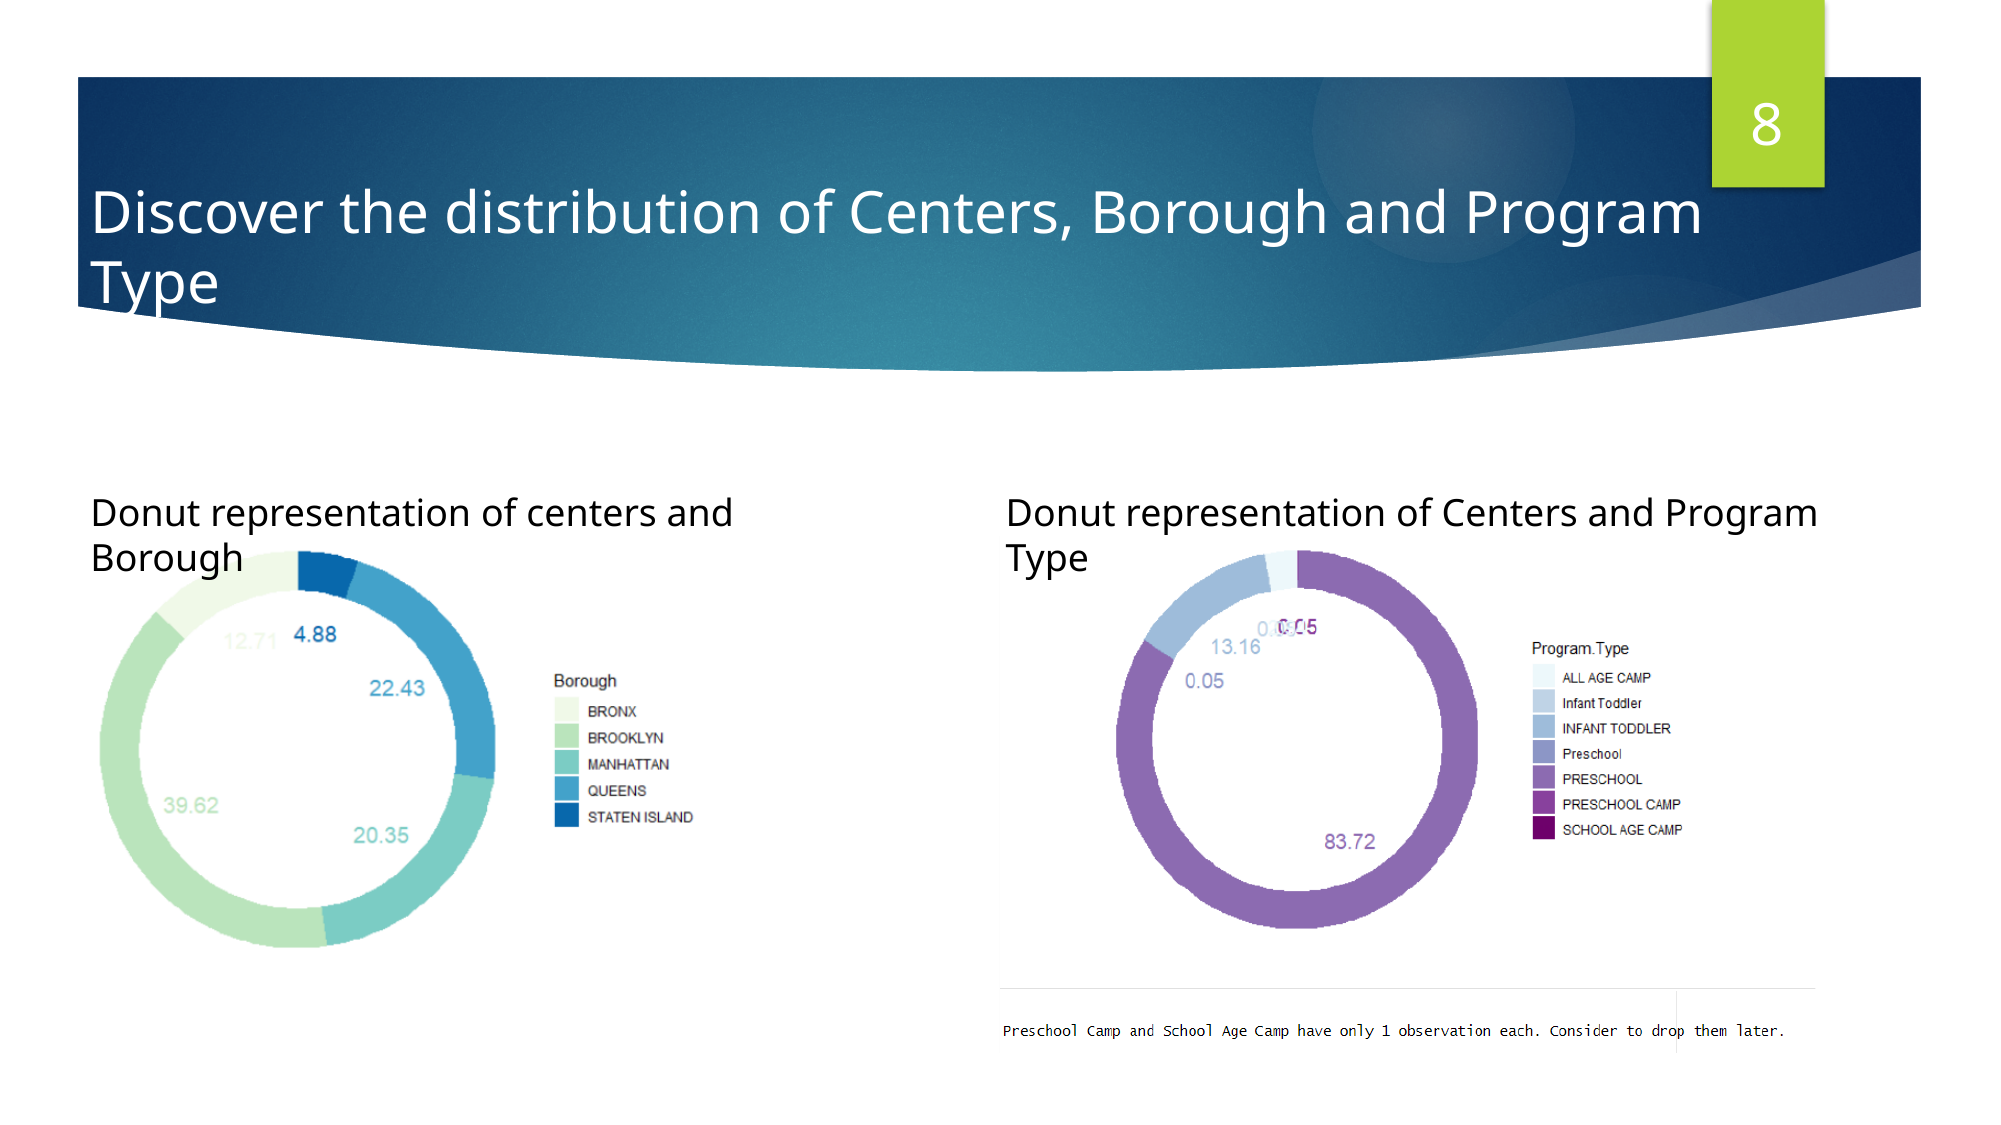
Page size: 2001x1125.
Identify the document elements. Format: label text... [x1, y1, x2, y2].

text_box Donut representation of centers and Borough [75, 481, 866, 586]
text_box Donut representation of Centers and Program Type [990, 481, 1925, 586]
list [999, 536, 1816, 1053]
title Discover the distribution of Centers, Borough and Program Type [75, 159, 1752, 331]
picture [75, 541, 821, 984]
slide_number 8 [1698, 48, 1836, 175]
